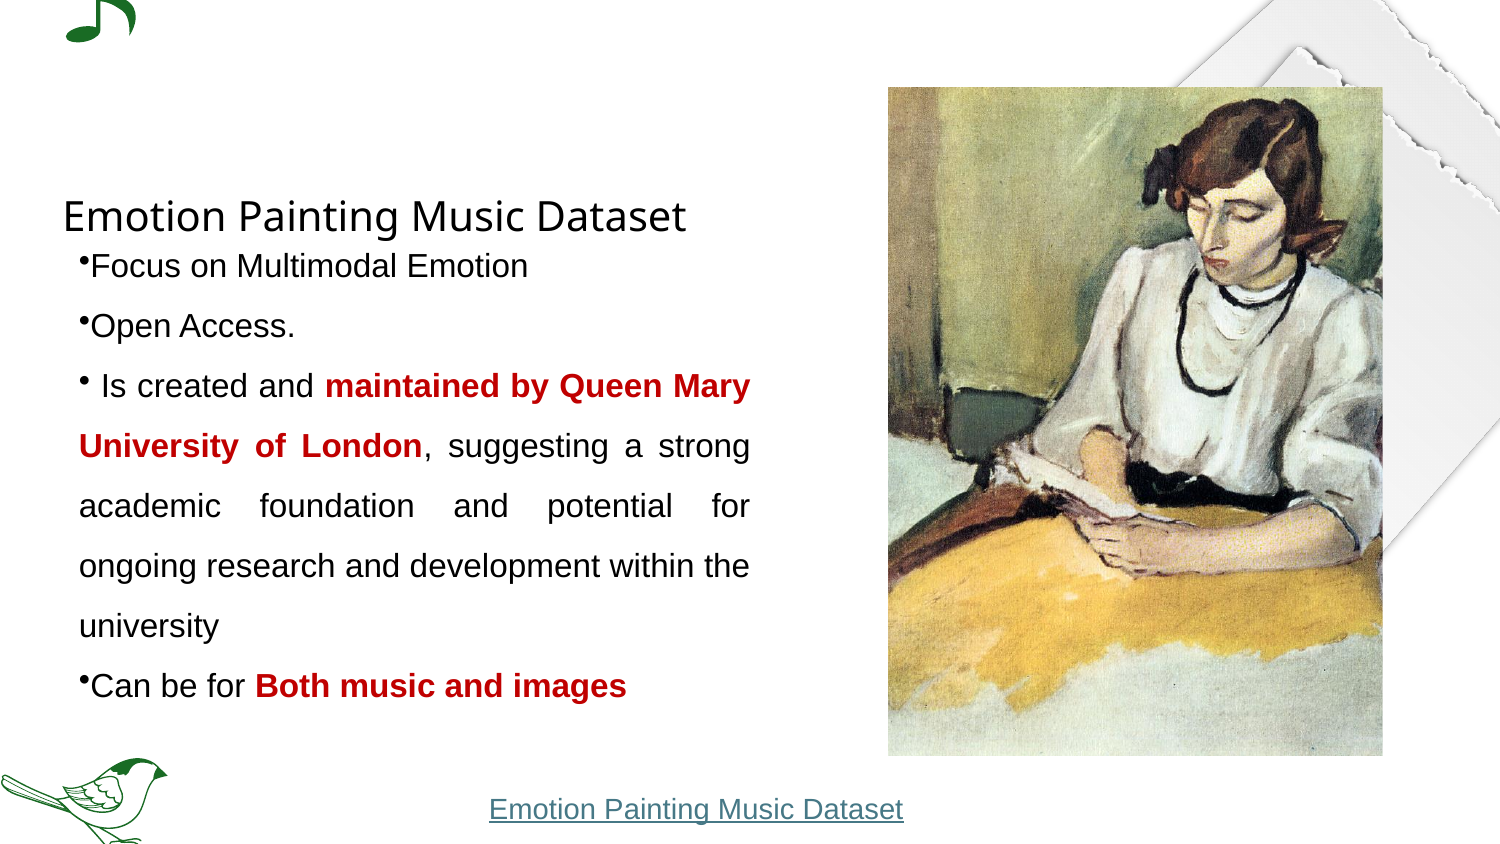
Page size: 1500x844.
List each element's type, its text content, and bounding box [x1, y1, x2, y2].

text_box [65, 0, 136, 43]
text_box Emotion Painting Music Dataset [474, 783, 1302, 833]
picture [887, 0, 1500, 757]
list Focus on Multimodal Emotion Open Access. Is created and maintained by Queen Mary University of London, suggesting a strong academic foundation and potential for ongoing research and development within the university Can be for Both music and images [63, 217, 767, 772]
text_box [1, 772, 168, 844]
title Emotion Painting Music Dataset [47, 87, 750, 256]
